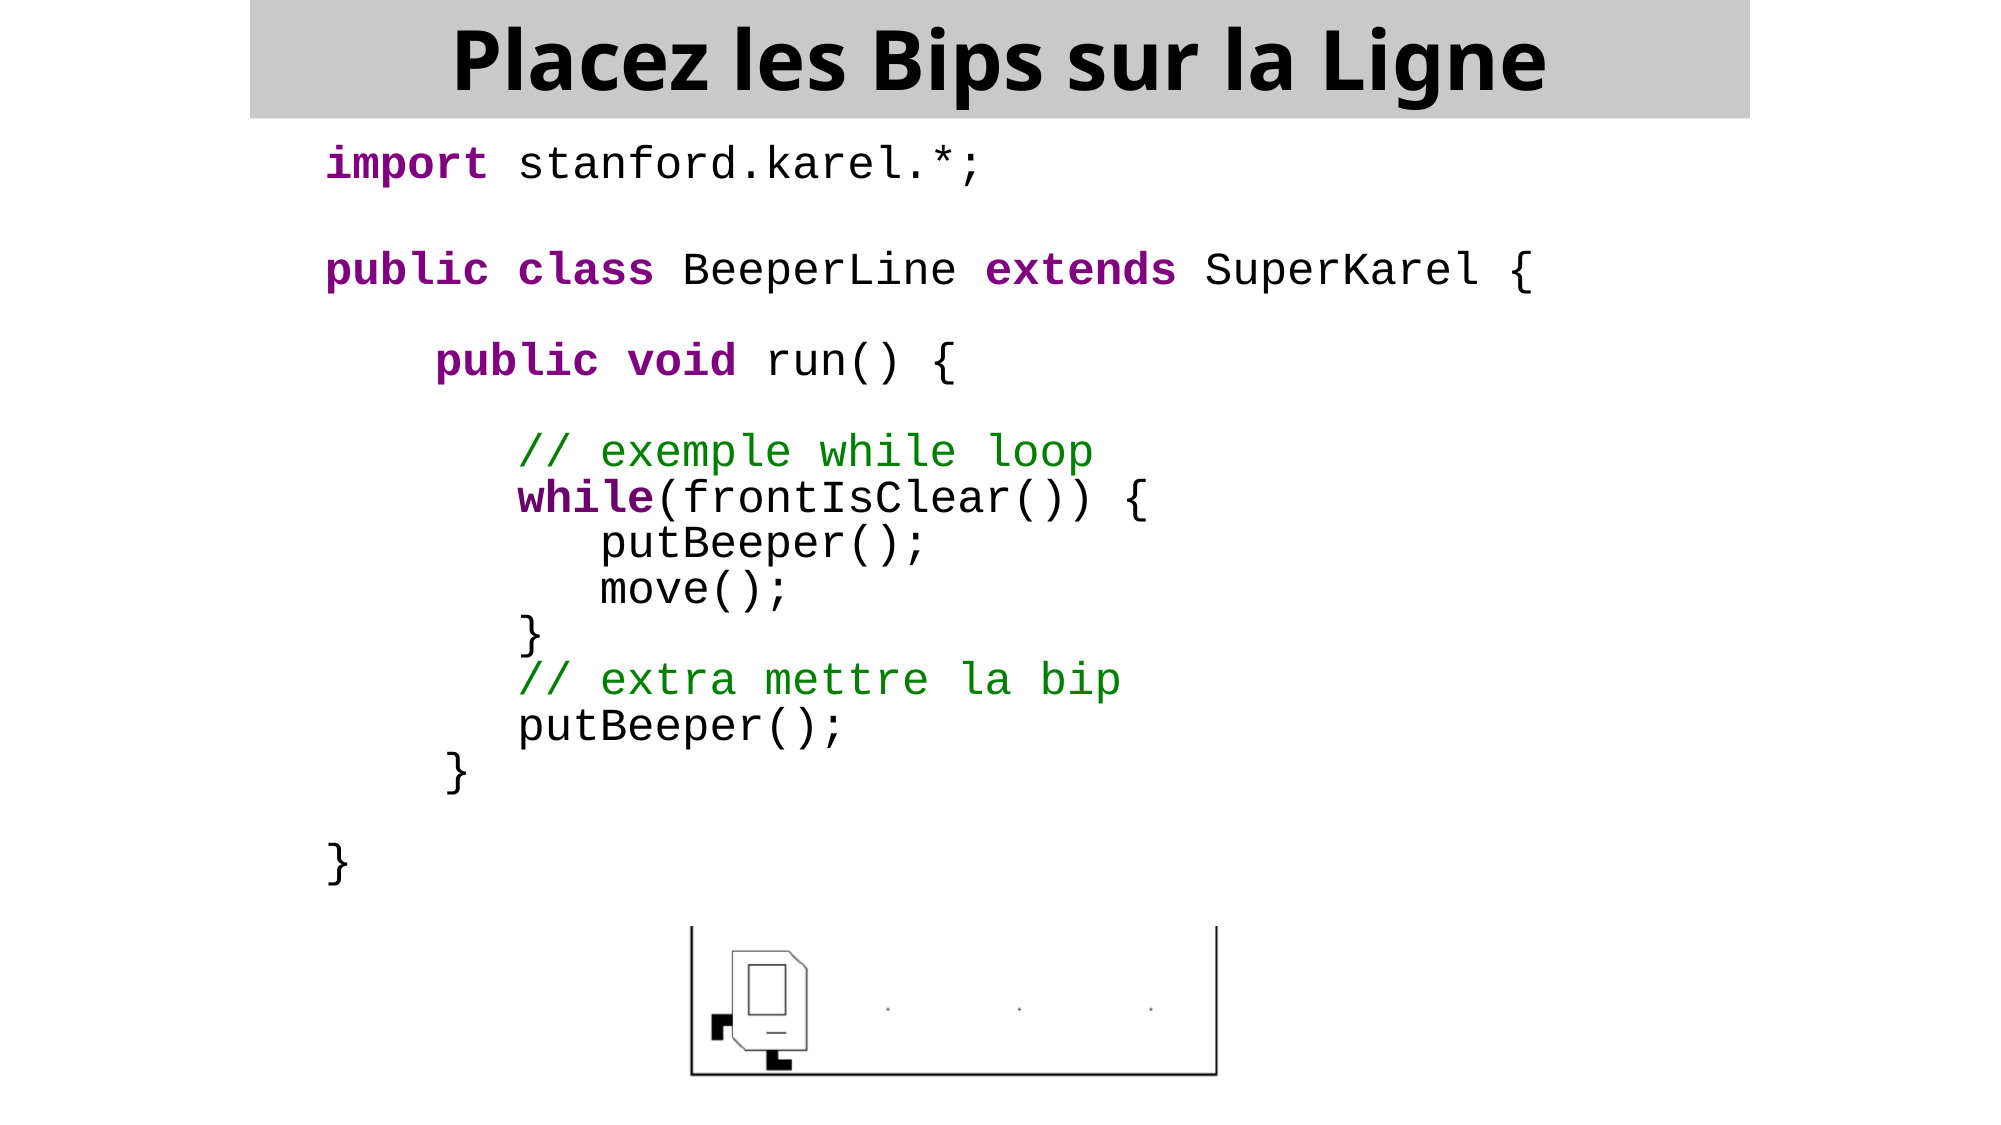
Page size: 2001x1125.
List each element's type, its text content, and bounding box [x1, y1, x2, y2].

text_box Placez les Bips sur la Ligne [248, 0, 1751, 120]
picture [650, 926, 1246, 1096]
text_box import stanford.karel.*; public class BeeperLine extends SuperKarel { public void run() { // exemple while loop while(frontIsClear()) { putBeeper(); move(); } // extra mettre la bip putBeeper(); } } [324, 134, 1675, 1096]
